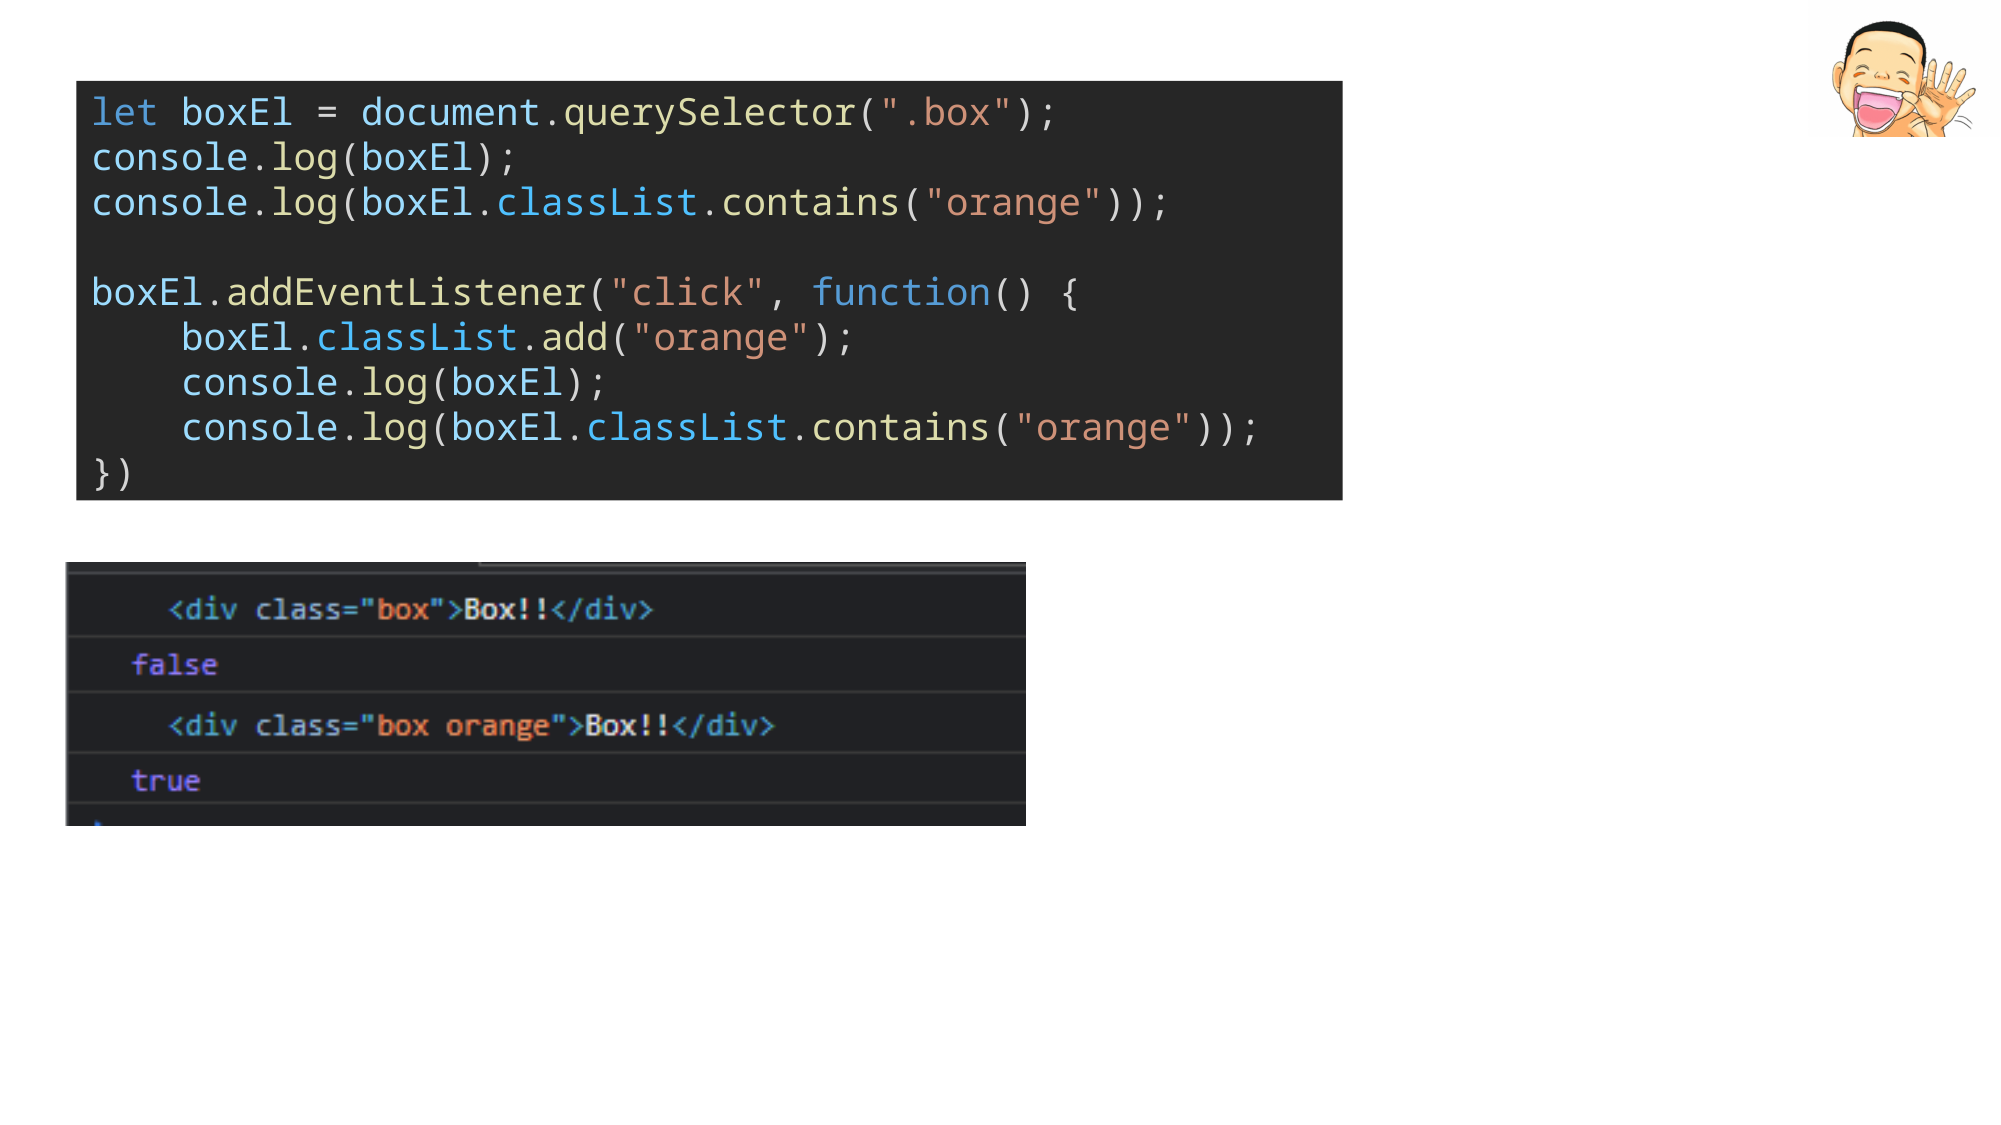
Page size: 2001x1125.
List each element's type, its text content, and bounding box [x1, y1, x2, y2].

picture [64, 562, 1026, 826]
text_box let boxEl = document.querySelector(".box"); console.log(boxEl); console.log(boxEl.classList.contains("orange")); boxEl.addEventListener("click", function() { boxEl.classList.add("orange"); console.log(boxEl); console.log(boxEl.classList.contains("orange")); }) [76, 80, 1343, 501]
picture [1808, 0, 2000, 137]
